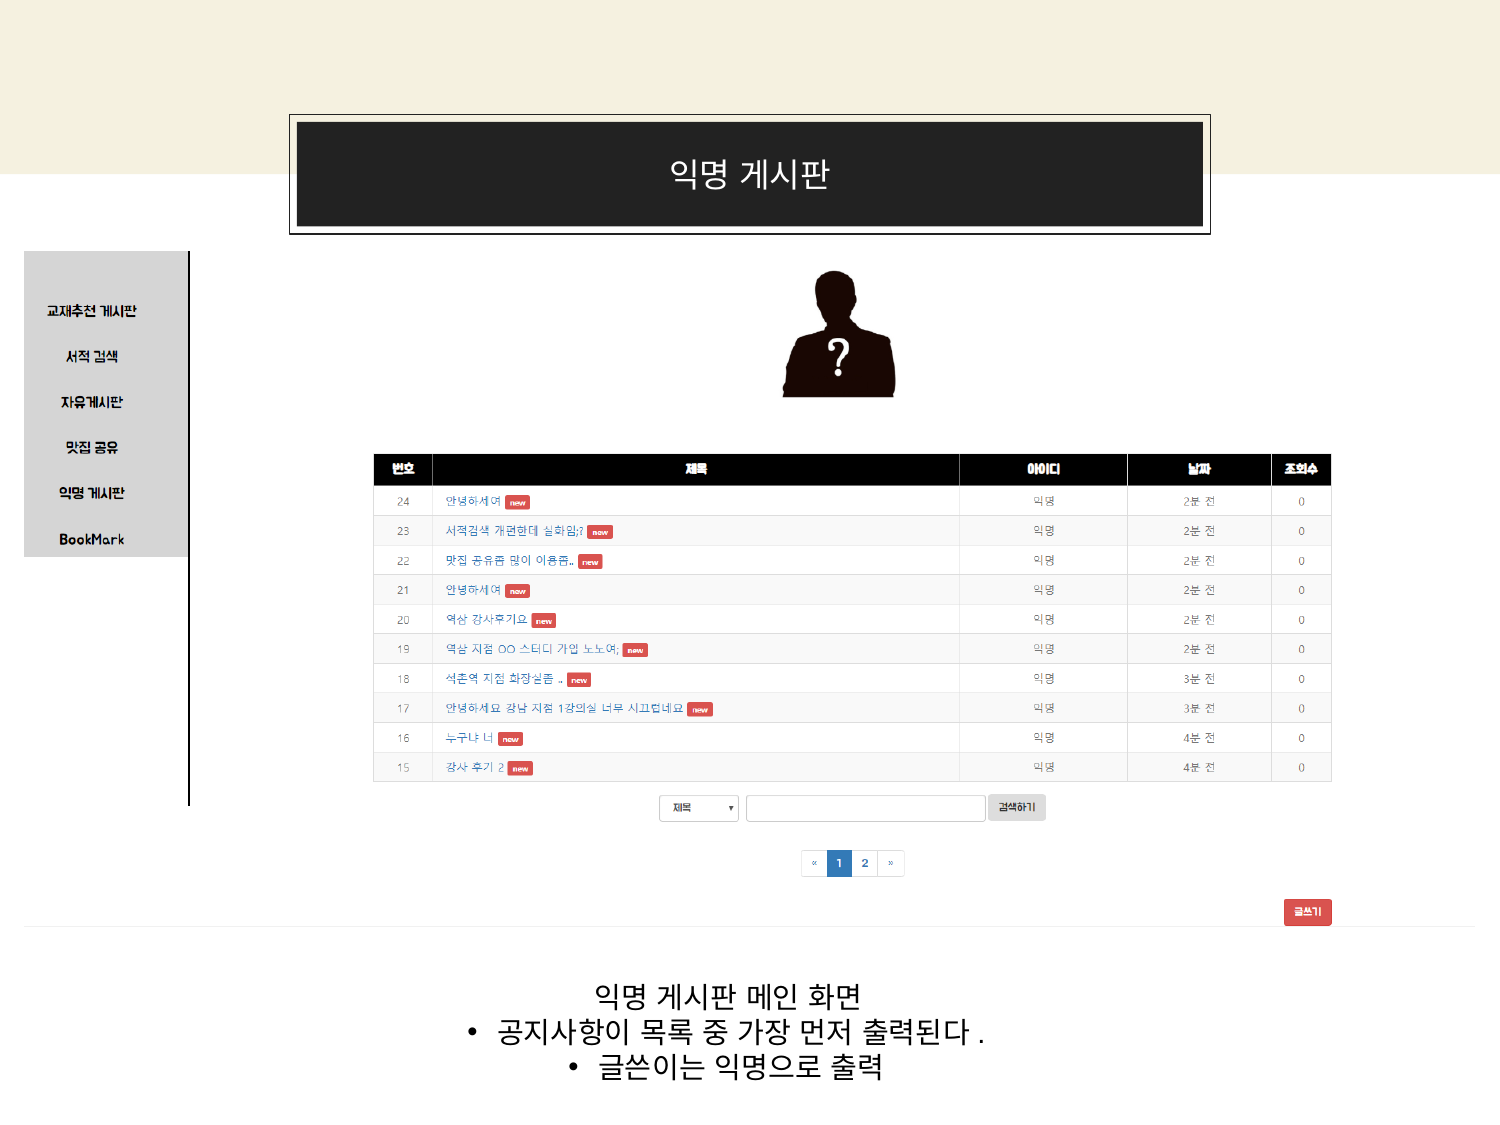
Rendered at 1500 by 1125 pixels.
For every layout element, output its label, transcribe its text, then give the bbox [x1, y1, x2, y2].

text_box 익명 게시판 메인 화면 공지사항이 목록 중 가장 먼저 출력된다. 글쓴이는 익명으로 출력 [164, 971, 1293, 1125]
title 익명 게시판 [296, 121, 1203, 227]
picture [24, 251, 1476, 927]
